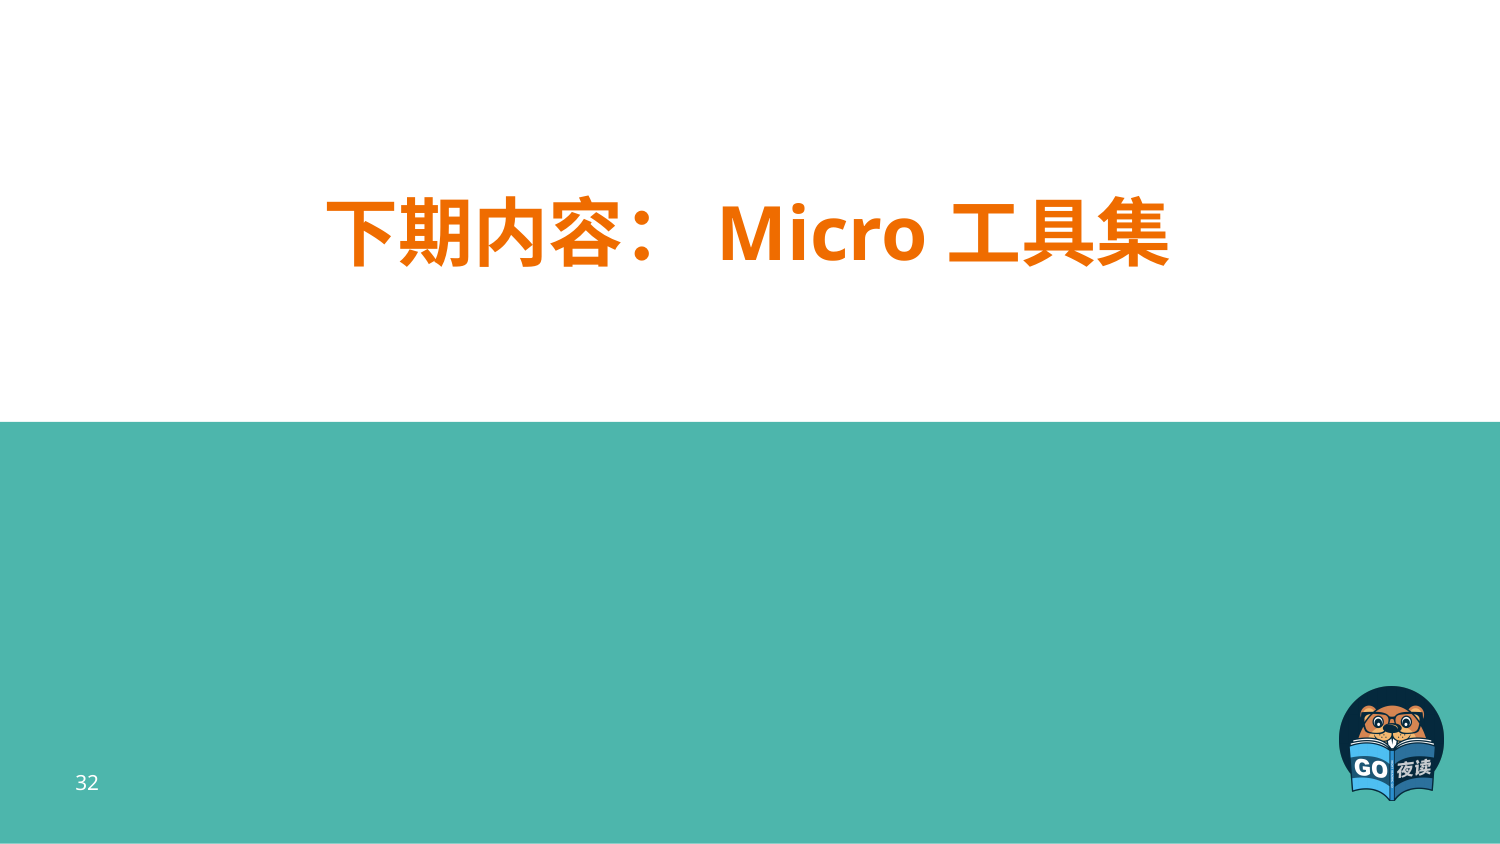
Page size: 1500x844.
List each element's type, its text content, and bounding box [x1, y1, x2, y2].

title 下期内容：Micro工具集 [44, 153, 1451, 309]
slide_number 32 [23, 751, 114, 817]
picture [1339, 686, 1444, 801]
